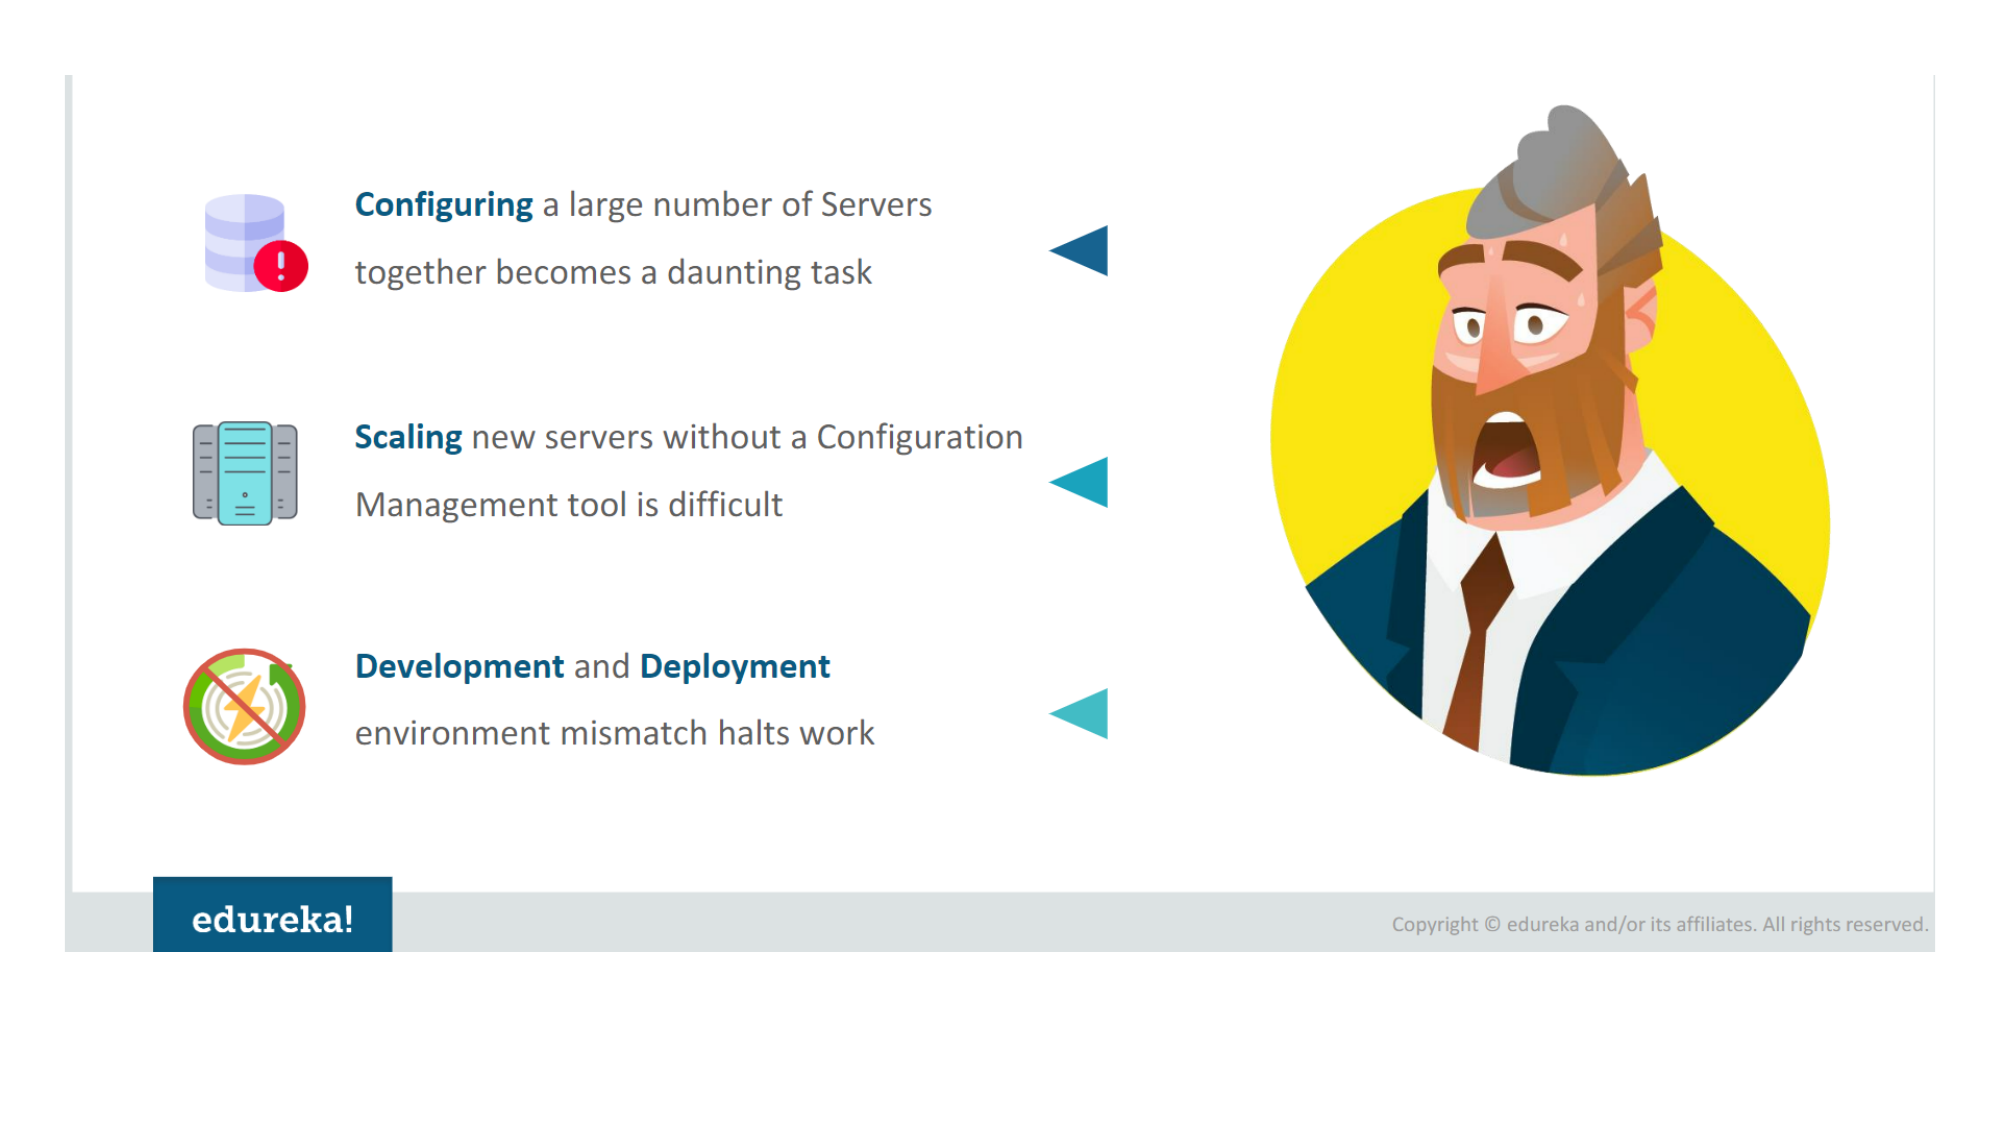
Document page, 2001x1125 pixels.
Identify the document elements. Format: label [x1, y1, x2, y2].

picture [64, 75, 1936, 964]
